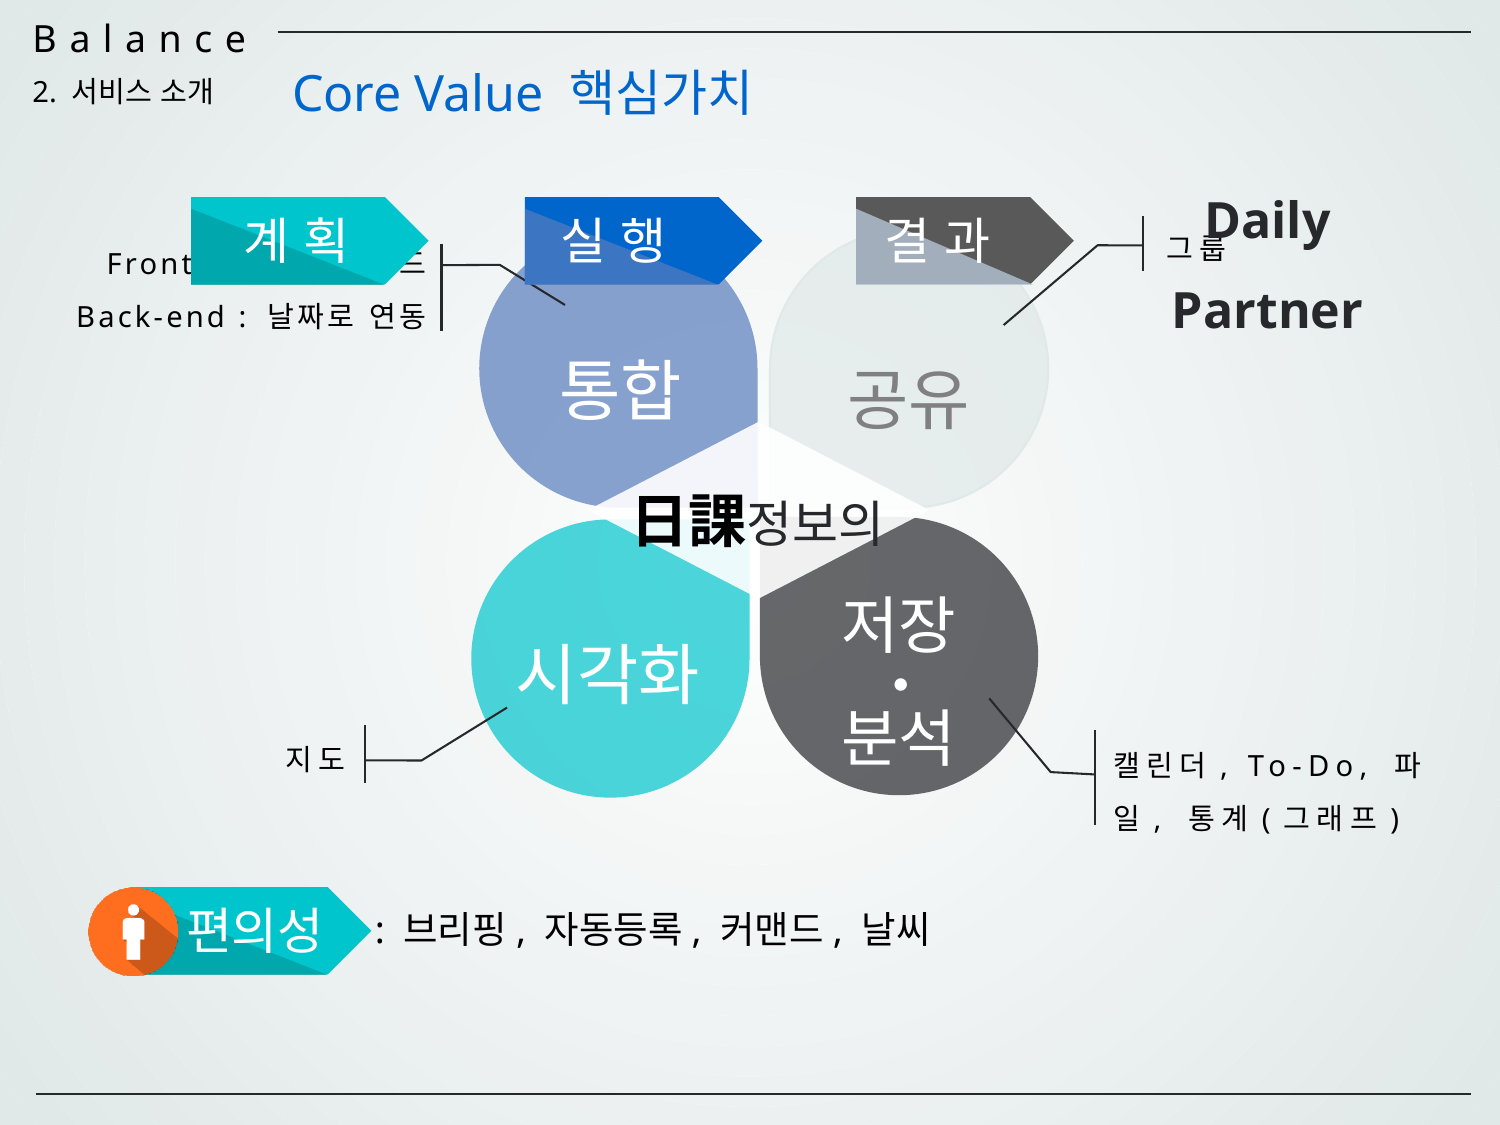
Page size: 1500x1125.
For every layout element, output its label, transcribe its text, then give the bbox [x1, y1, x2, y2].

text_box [1098, 722, 1495, 845]
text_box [759, 491, 1039, 815]
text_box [769, 229, 1049, 508]
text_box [1151, 205, 1308, 272]
text_box 2. 서비스 소개 [17, 66, 277, 116]
text_box : 브리핑, 자동등록, 커맨드, 날씨 [379, 898, 1011, 959]
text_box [29, 220, 442, 343]
text_box Daily Partner [1104, 151, 1431, 346]
text_box Core Value 핵심가치 [277, 54, 869, 130]
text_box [587, 421, 930, 599]
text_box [88, 886, 375, 977]
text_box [270, 715, 385, 784]
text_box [855, 196, 1075, 286]
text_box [190, 196, 432, 286]
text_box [524, 196, 763, 286]
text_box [478, 229, 761, 508]
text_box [440, 519, 754, 798]
